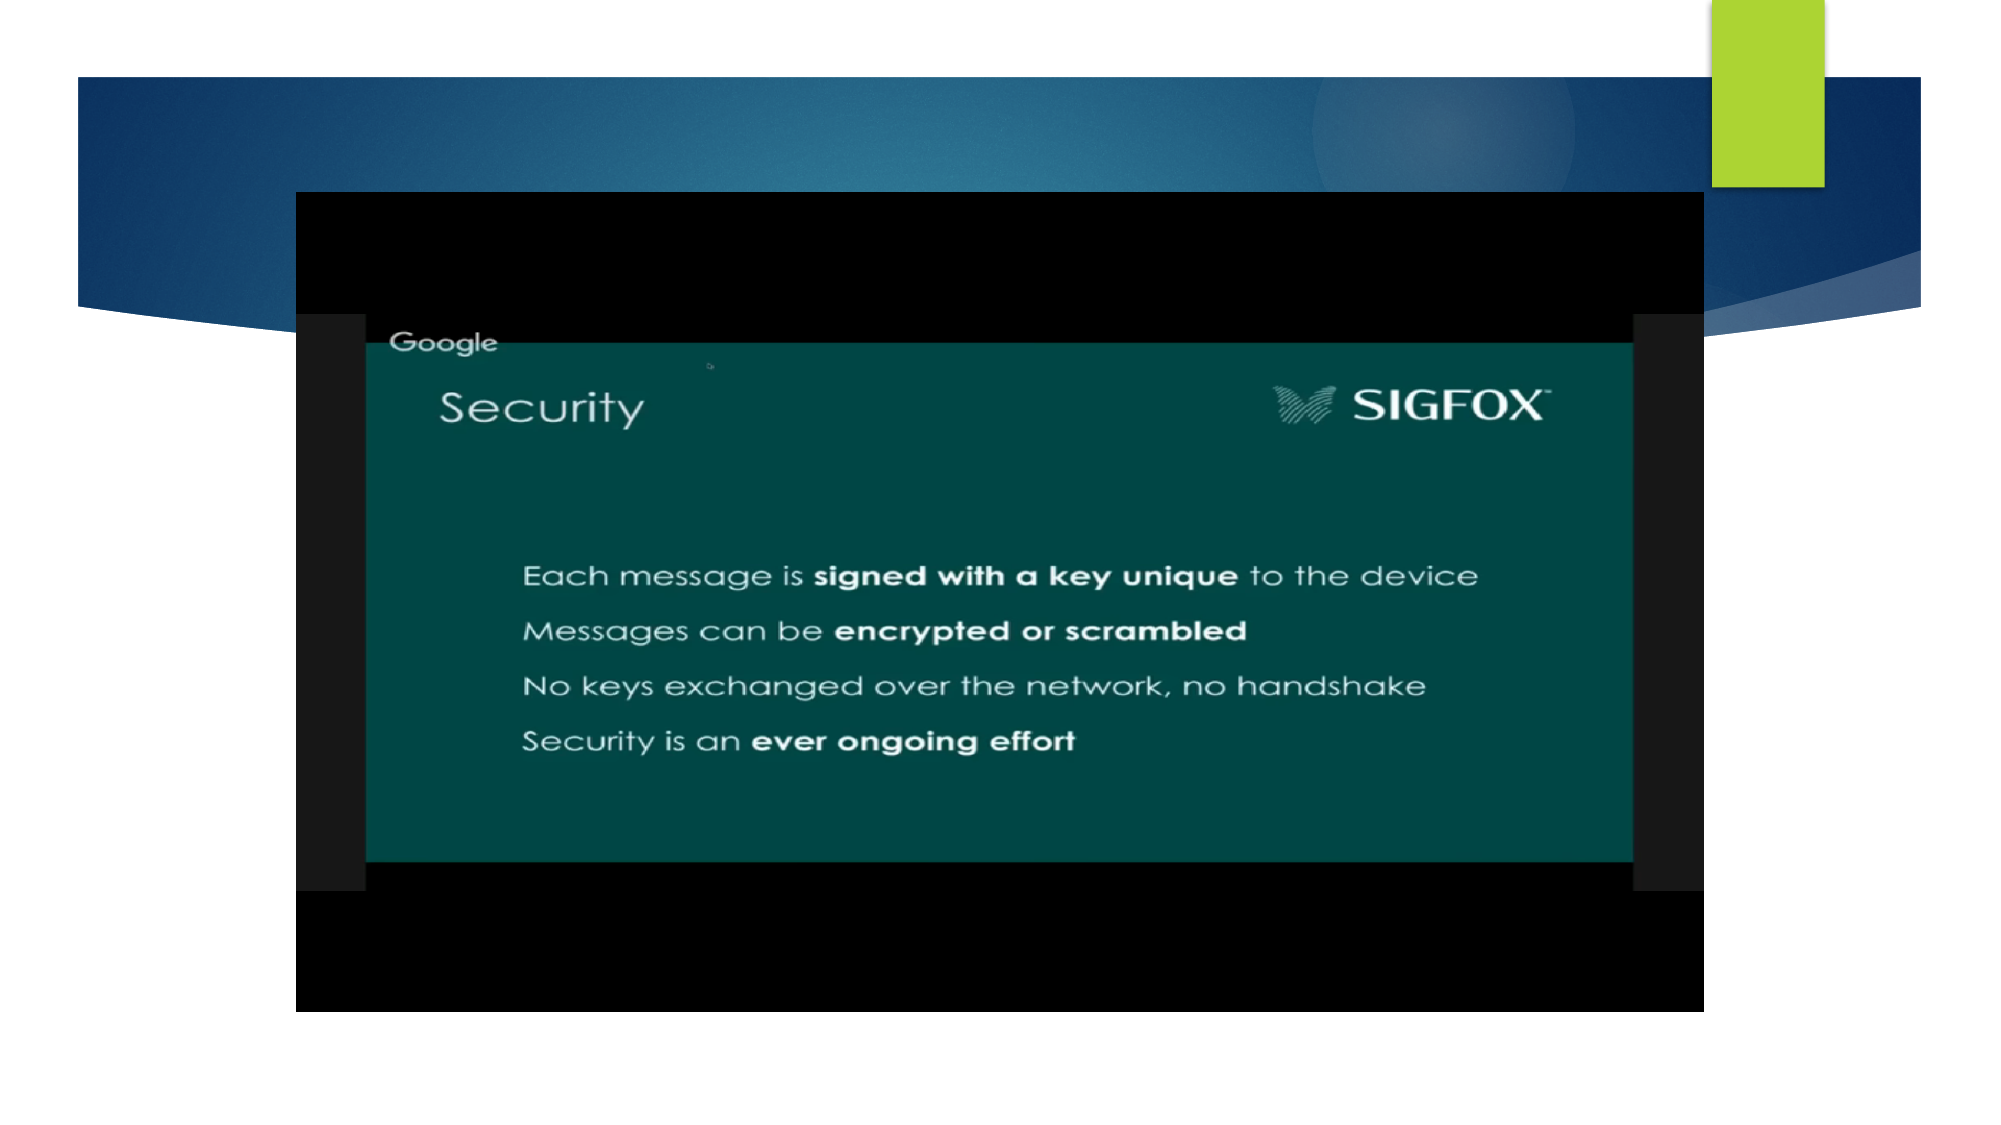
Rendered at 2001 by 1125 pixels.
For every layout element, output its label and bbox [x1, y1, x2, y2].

picture [296, 191, 1704, 1013]
